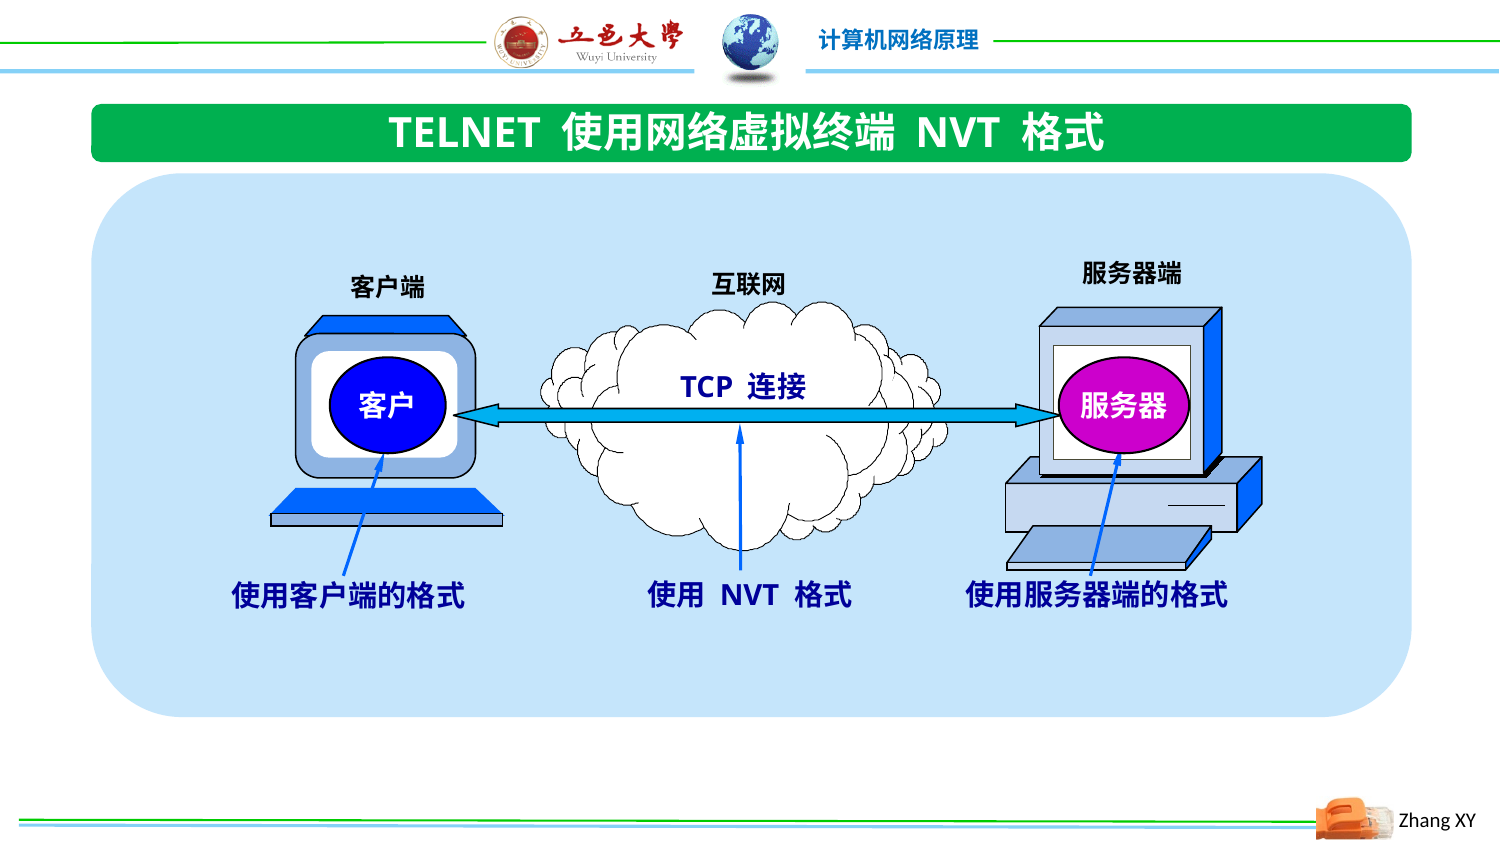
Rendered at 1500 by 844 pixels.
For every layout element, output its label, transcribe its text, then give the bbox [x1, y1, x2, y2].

picture [1316, 796, 1394, 840]
text_box [91, 103, 373, 163]
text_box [268, 315, 319, 534]
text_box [325, 249, 1243, 620]
picture [494, 15, 697, 69]
text_box [1130, 103, 1412, 163]
picture [720, 12, 780, 88]
text_box TELNET 使用网络虚拟终端 NVT 格式 [373, 98, 1130, 164]
text_box [89, 171, 1414, 720]
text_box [1246, 305, 1265, 574]
text_box 使用客户端的格式 [203, 570, 319, 620]
